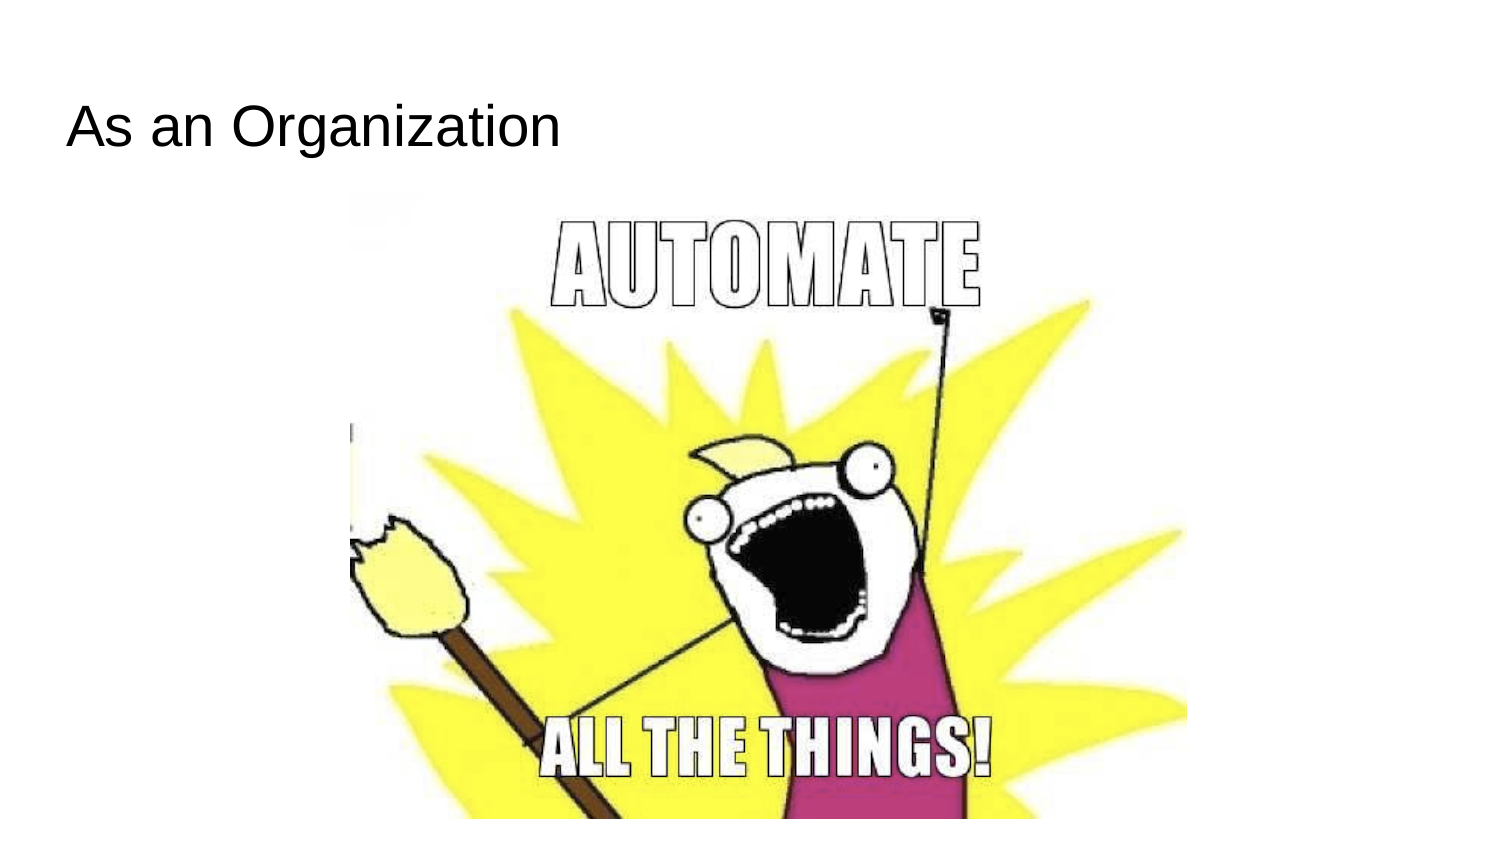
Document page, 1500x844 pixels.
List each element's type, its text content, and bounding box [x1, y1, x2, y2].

picture [350, 191, 1187, 819]
title As an Organization [51, 72, 1449, 167]
